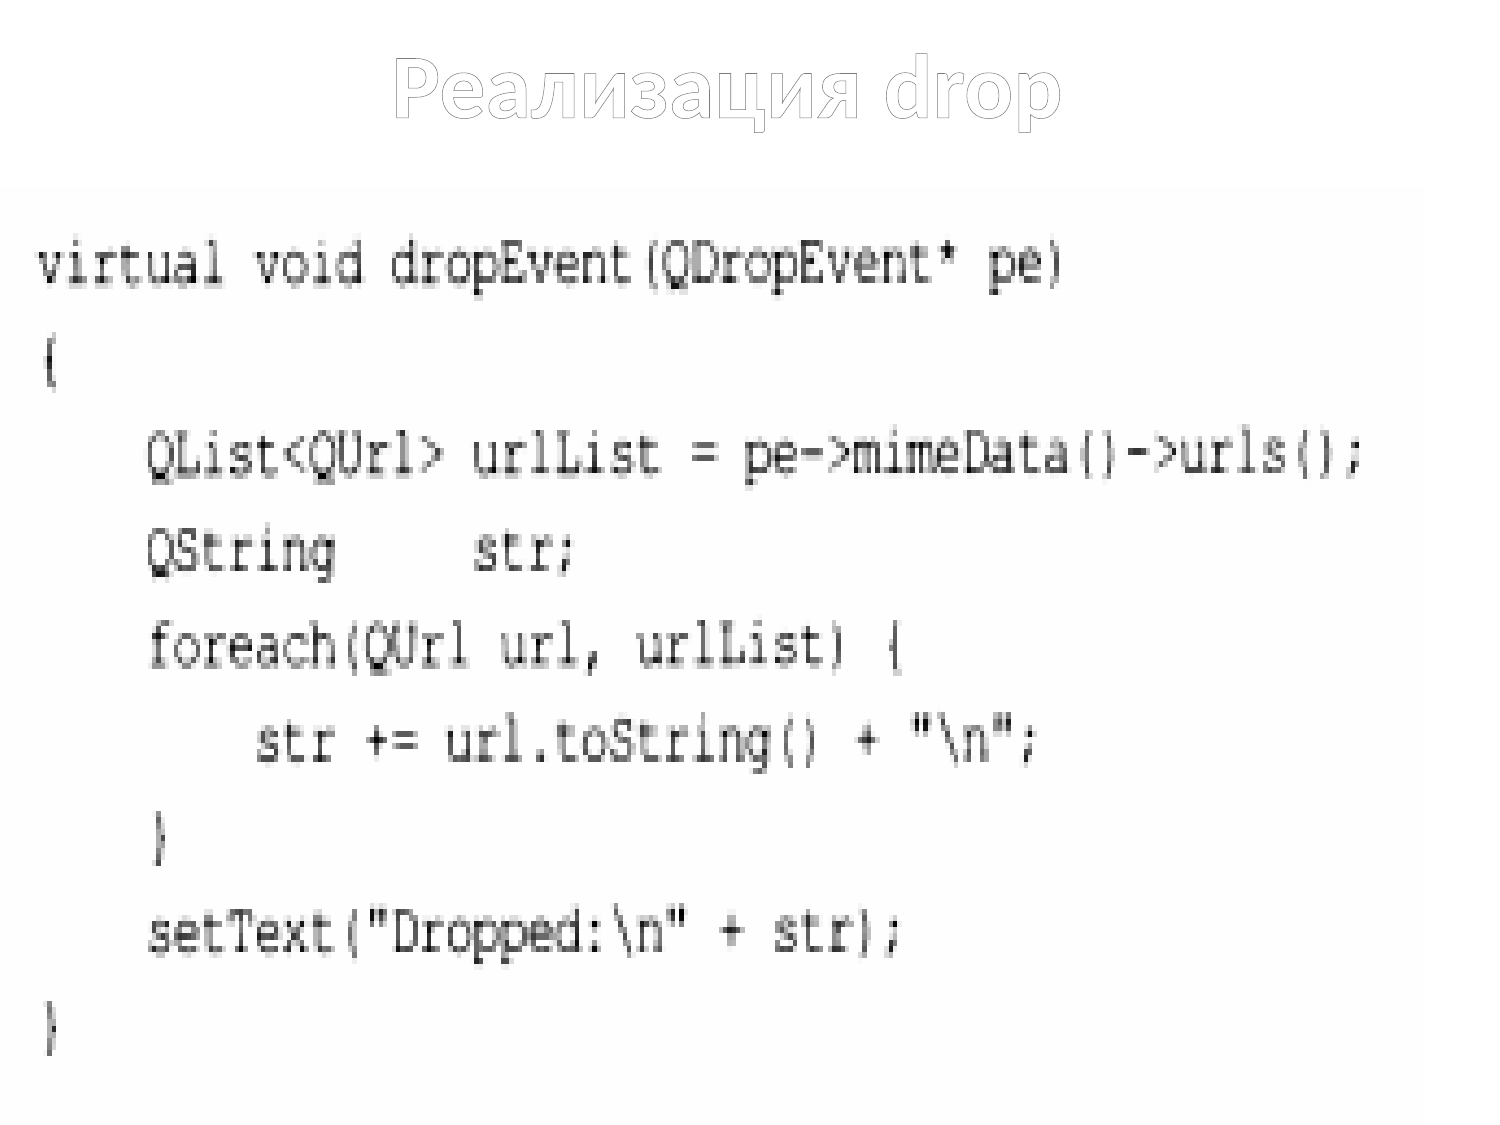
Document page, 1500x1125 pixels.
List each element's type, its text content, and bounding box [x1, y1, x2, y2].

title Реализация drop [99, 0, 1375, 163]
picture [0, 187, 1426, 1125]
